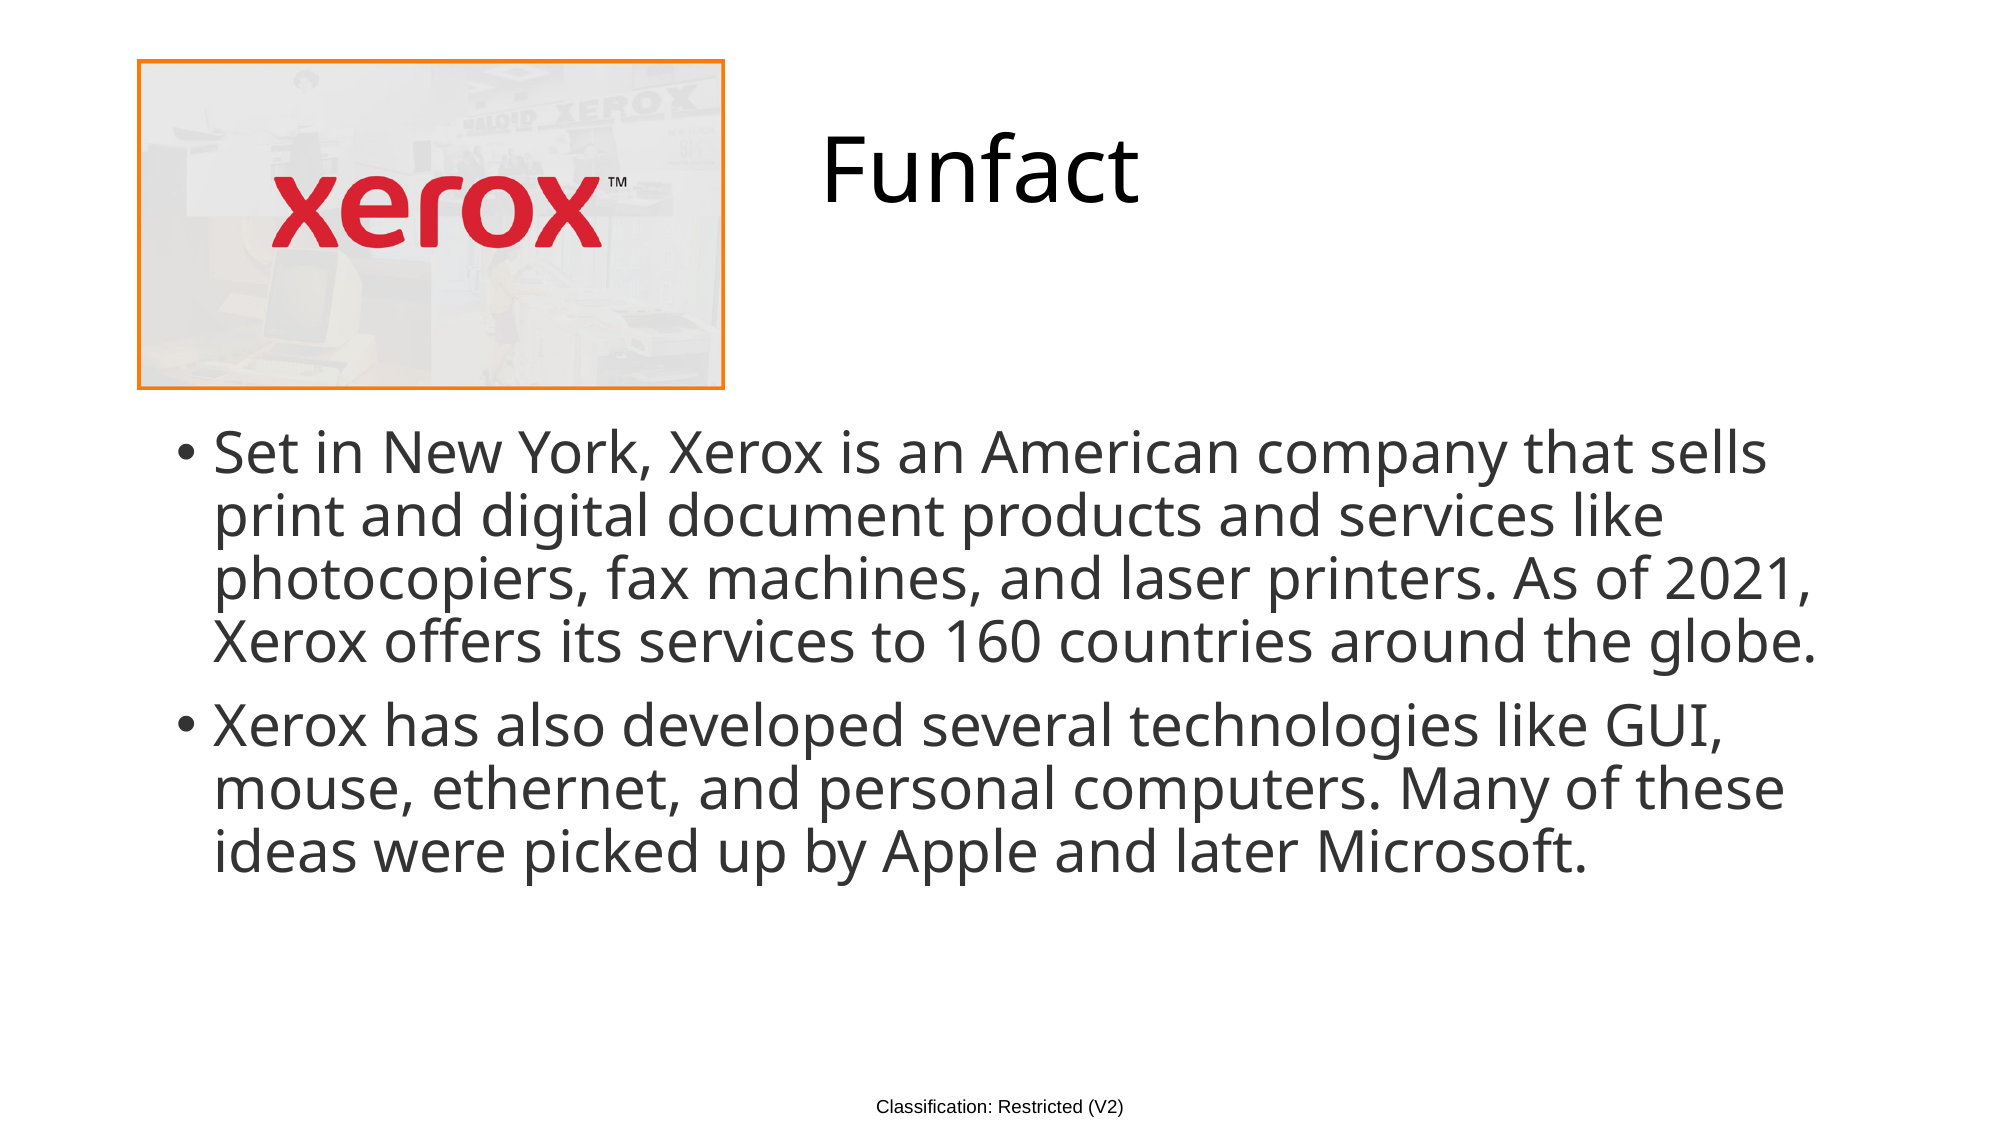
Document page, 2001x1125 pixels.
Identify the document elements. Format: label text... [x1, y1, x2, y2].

title Funfact [804, 64, 2000, 282]
picture [137, 59, 725, 390]
list Set in New York, Xerox is an American company that sells print and digital document products and services like photocopiers, fax machines, and laser printers. As of 2021, Xerox offers its services to 160 countries around the globe. Xerox has also developed several technologies like GUI, mouse, ethernet, and personal computers. Many of these ideas were picked up by Apple and later Microsoft. [161, 415, 1887, 1125]
